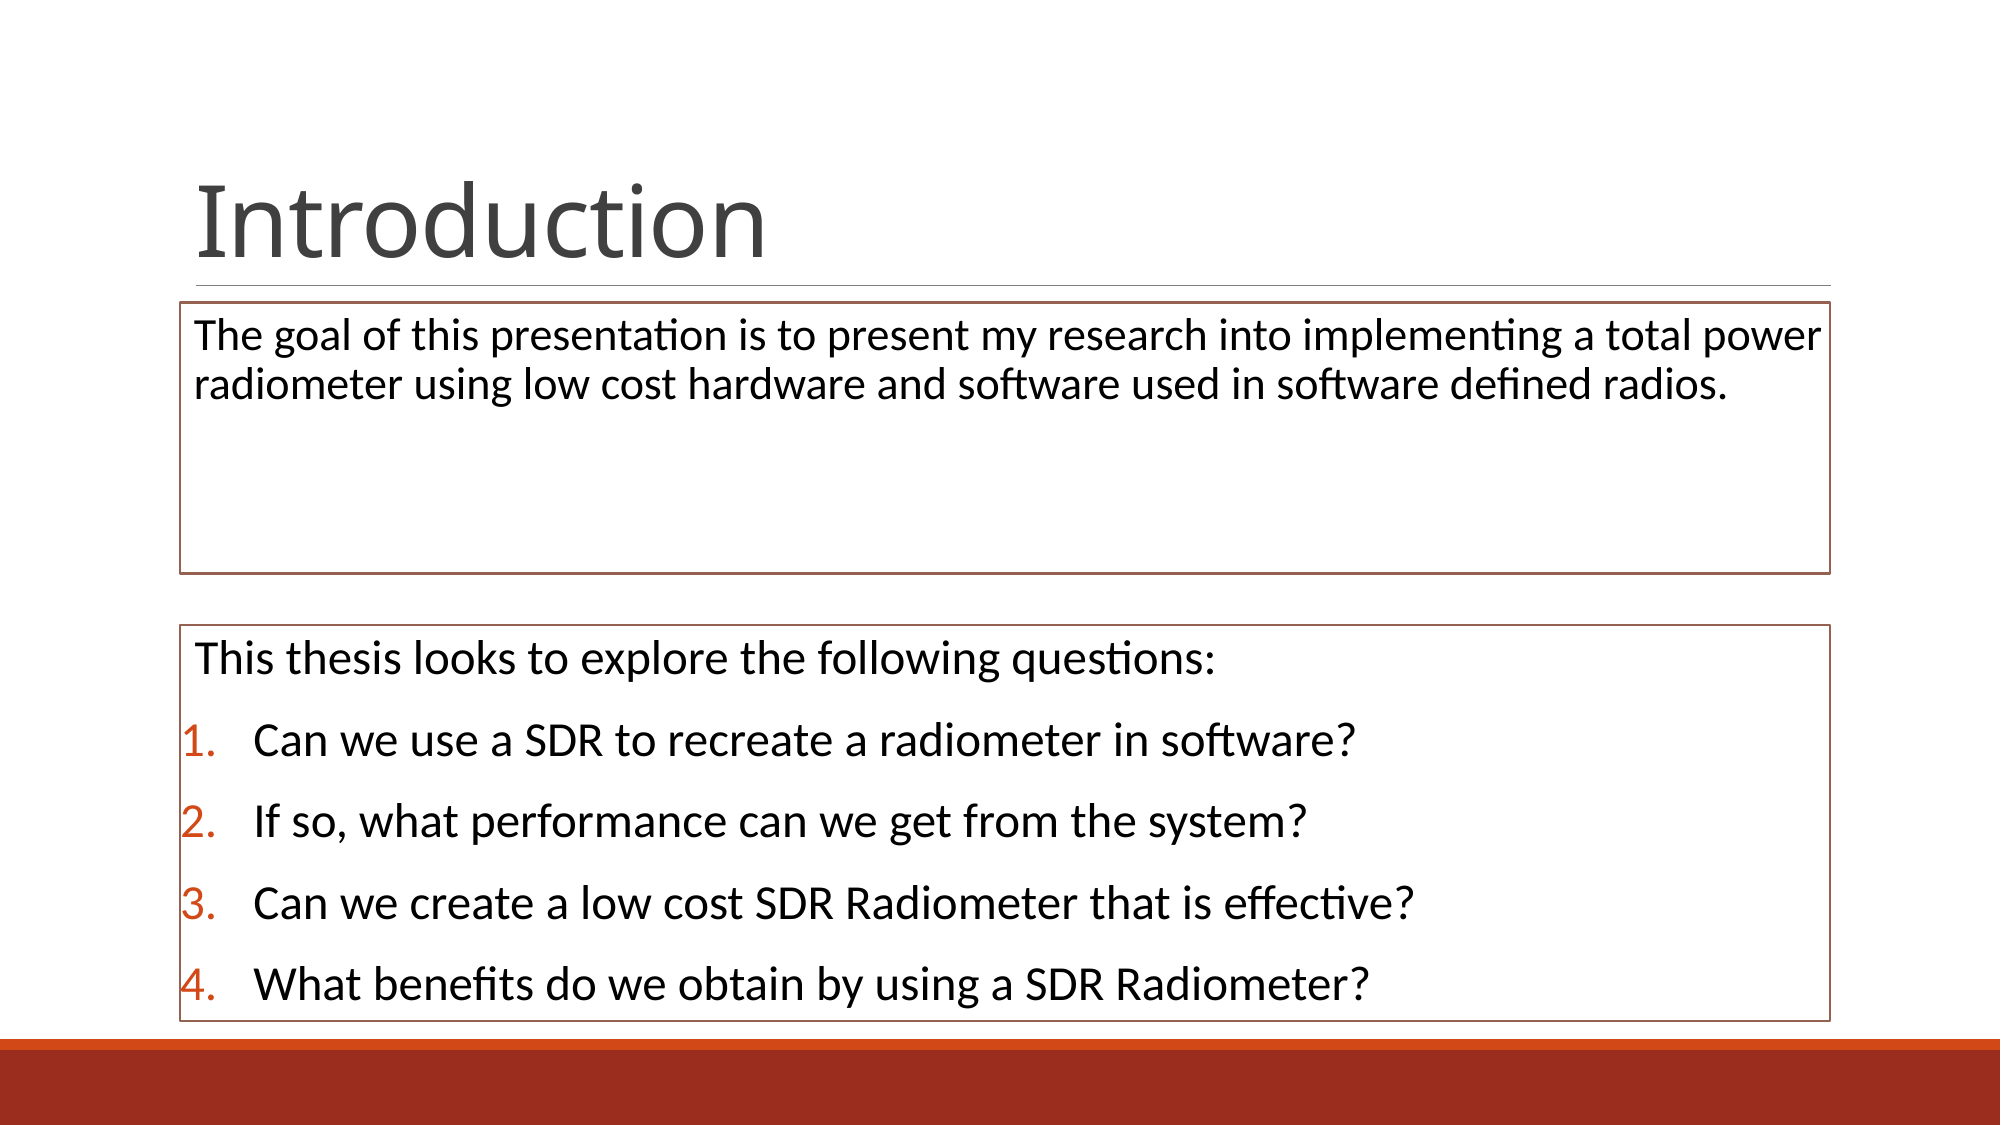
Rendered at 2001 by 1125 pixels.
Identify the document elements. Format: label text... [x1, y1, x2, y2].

title Introduction [180, 47, 1830, 285]
text_box This thesis looks to explore the following questions: Can we use a SDR to recreate a radiometer in software? If so, what performance can we get from the system? Can we create a low cost SDR Radiometer that is effective? What benefits do we obtain by using a SDR Radiometer? [179, 624, 1831, 1022]
list The goal of this presentation is to present my research into implementing a total power radiometer using low cost hardware and software used in software defined radios. [179, 301, 1831, 575]
